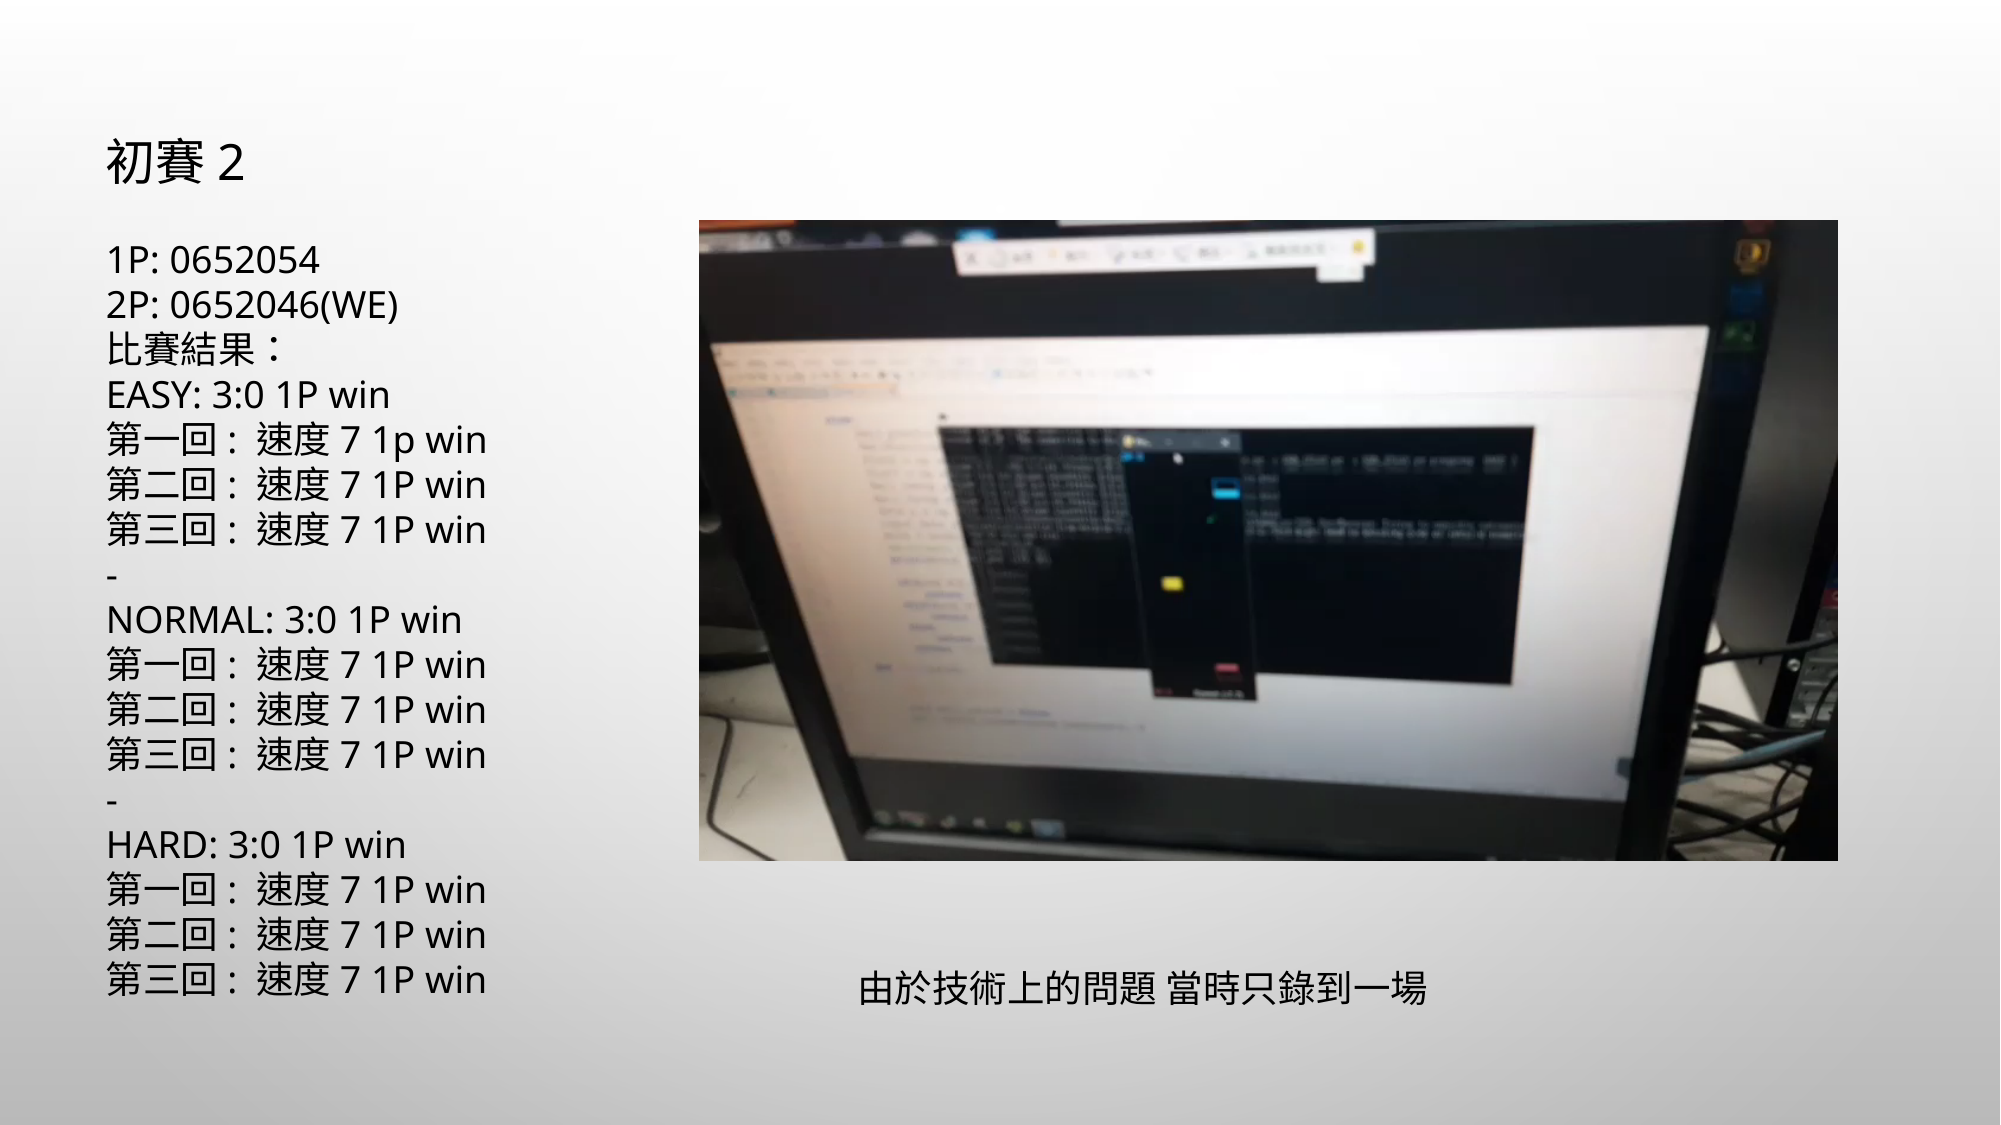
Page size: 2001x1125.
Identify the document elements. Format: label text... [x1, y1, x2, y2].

text_box 初賽2 1P: 0652054 2P: 0652046(WE) 比賽結果： EASY: 3:0 1P win 第一回: 速度7 1p win 第二回: 速度7 1P win 第三回: 速度7 1P win - NORMAL: 3:0 1P win 第一回: 速度7 1P win 第二回: 速度7 1P win 第三回: 速度7 1P win - HARD: 3:0 1P win 第一回: 速度7 1P win 第二回: 速度7 1P win 第三回: 速度7 1P win [91, 123, 1092, 1008]
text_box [697, 219, 1839, 862]
text_box 由於技術上的問題 當時只錄到一場 [842, 957, 1803, 1017]
picture [0, 0, 2000, 1125]
